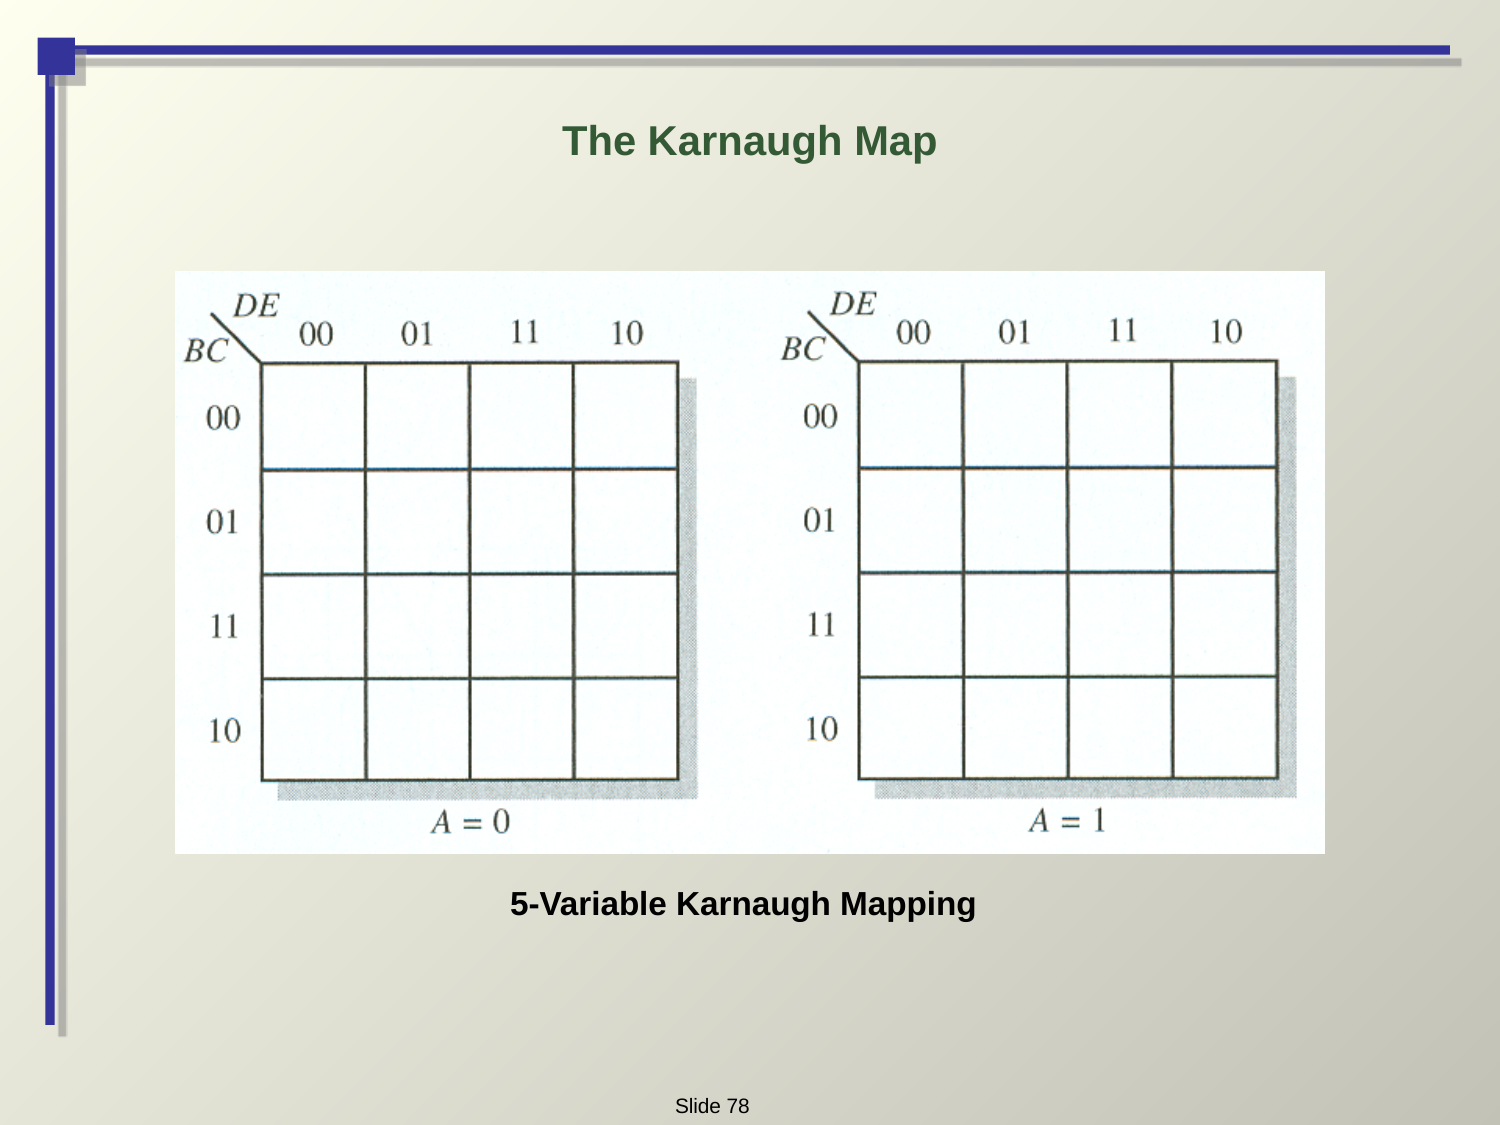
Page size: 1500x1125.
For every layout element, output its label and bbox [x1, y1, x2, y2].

text_box [37, 37, 1450, 1025]
text_box [162, 271, 1325, 931]
